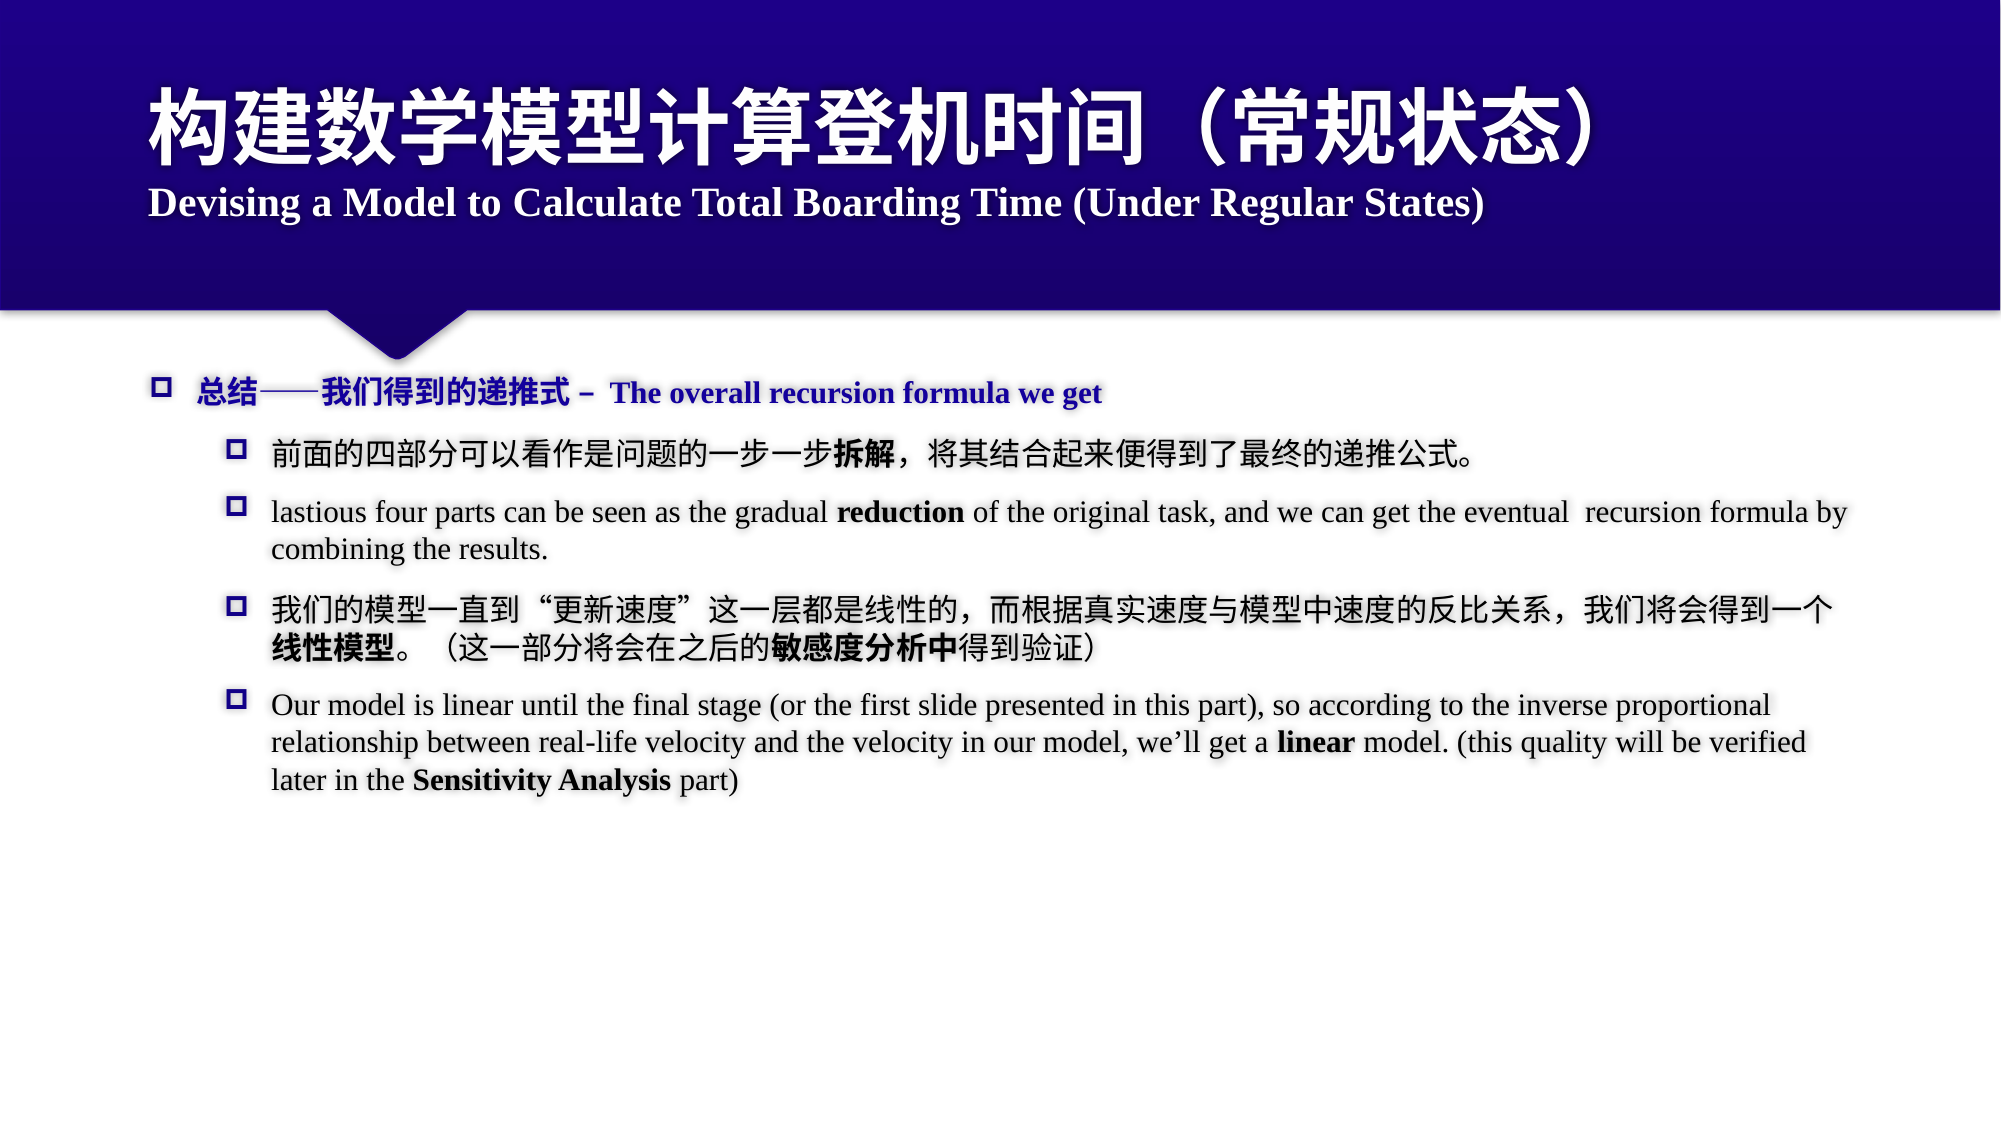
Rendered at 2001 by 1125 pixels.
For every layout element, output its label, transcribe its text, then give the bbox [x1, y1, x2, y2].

title 构建数学模型计算登机时间（常规状态） Devising a Model to Calculate Total Boarding Time (Under Regular States) [132, 73, 1868, 233]
